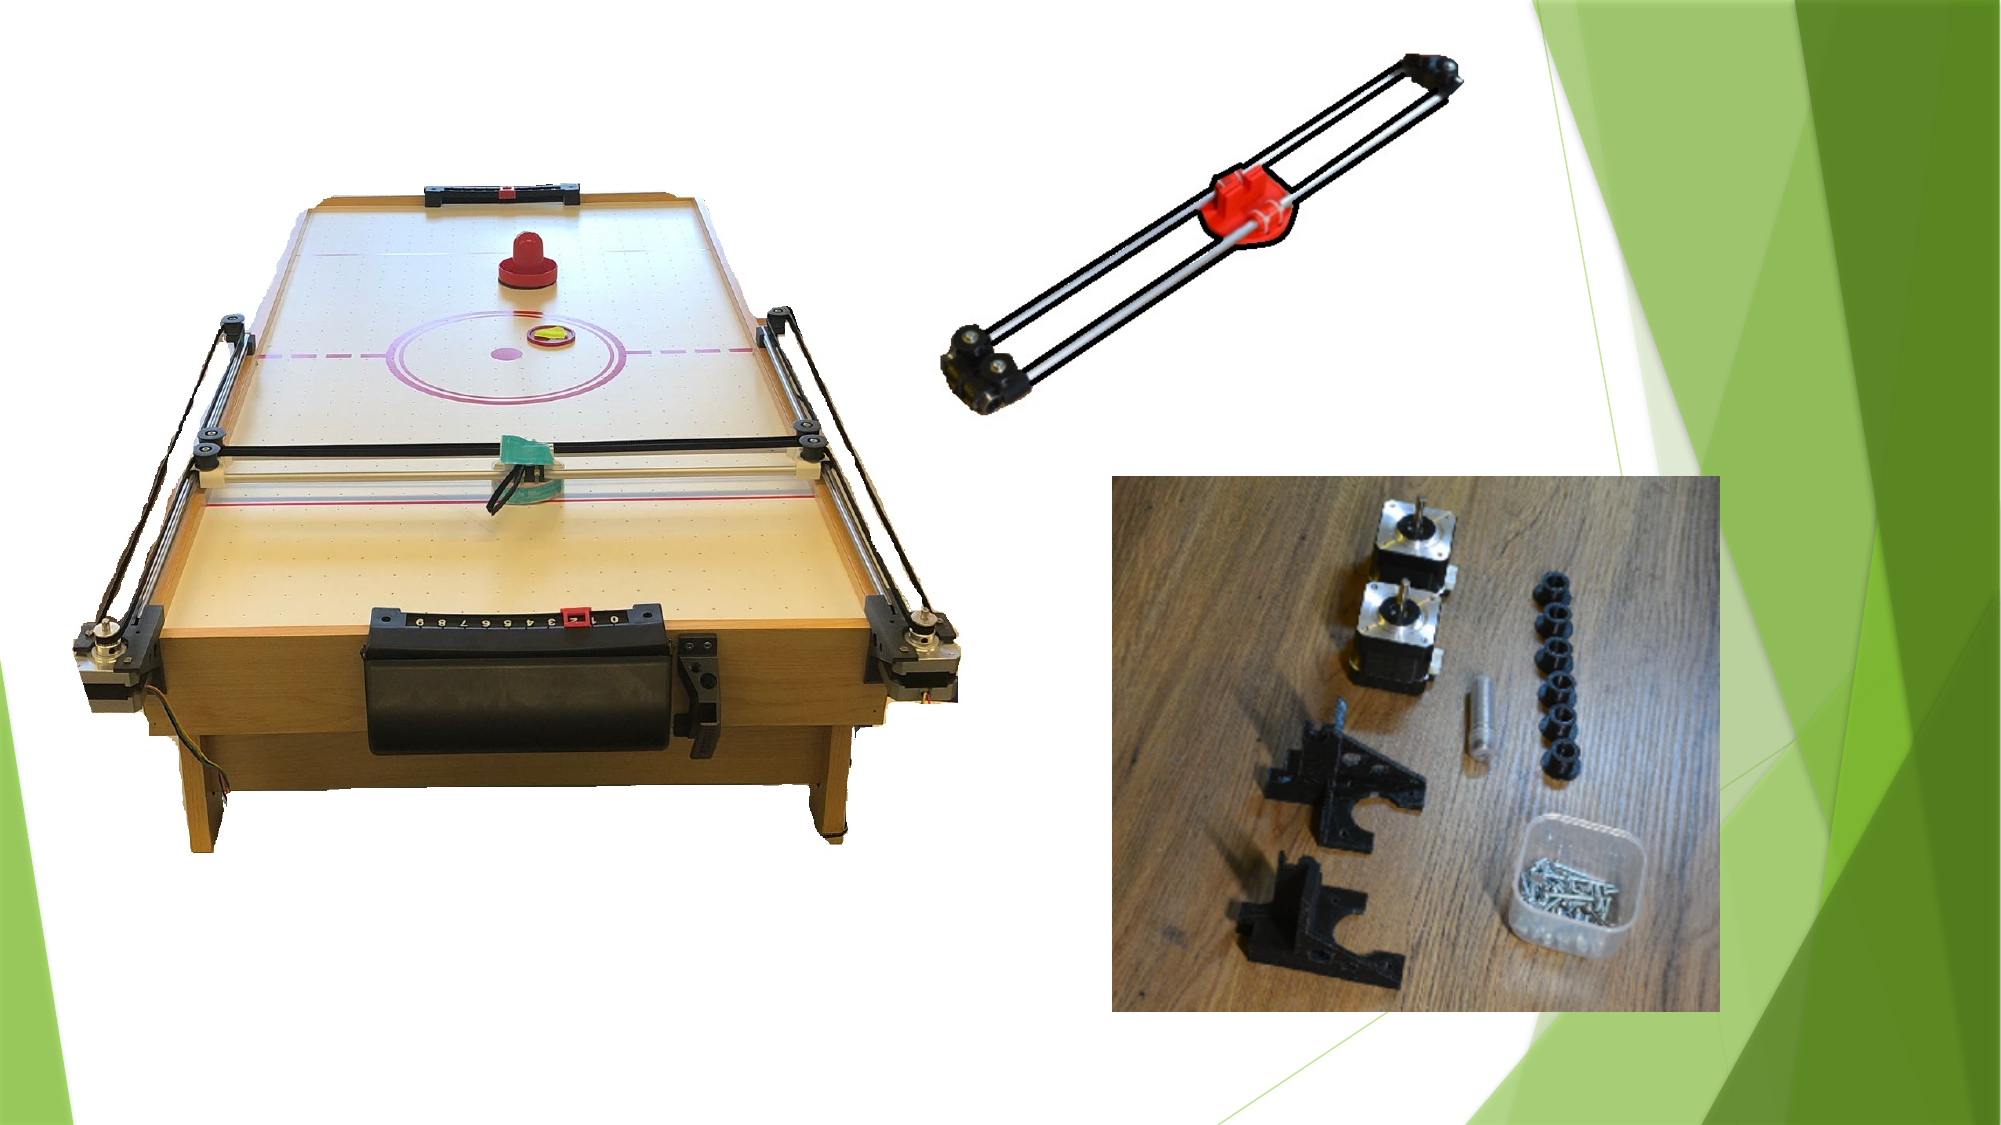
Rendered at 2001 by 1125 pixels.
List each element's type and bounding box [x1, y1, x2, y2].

picture [58, 35, 1506, 949]
picture [1111, 476, 1721, 1012]
